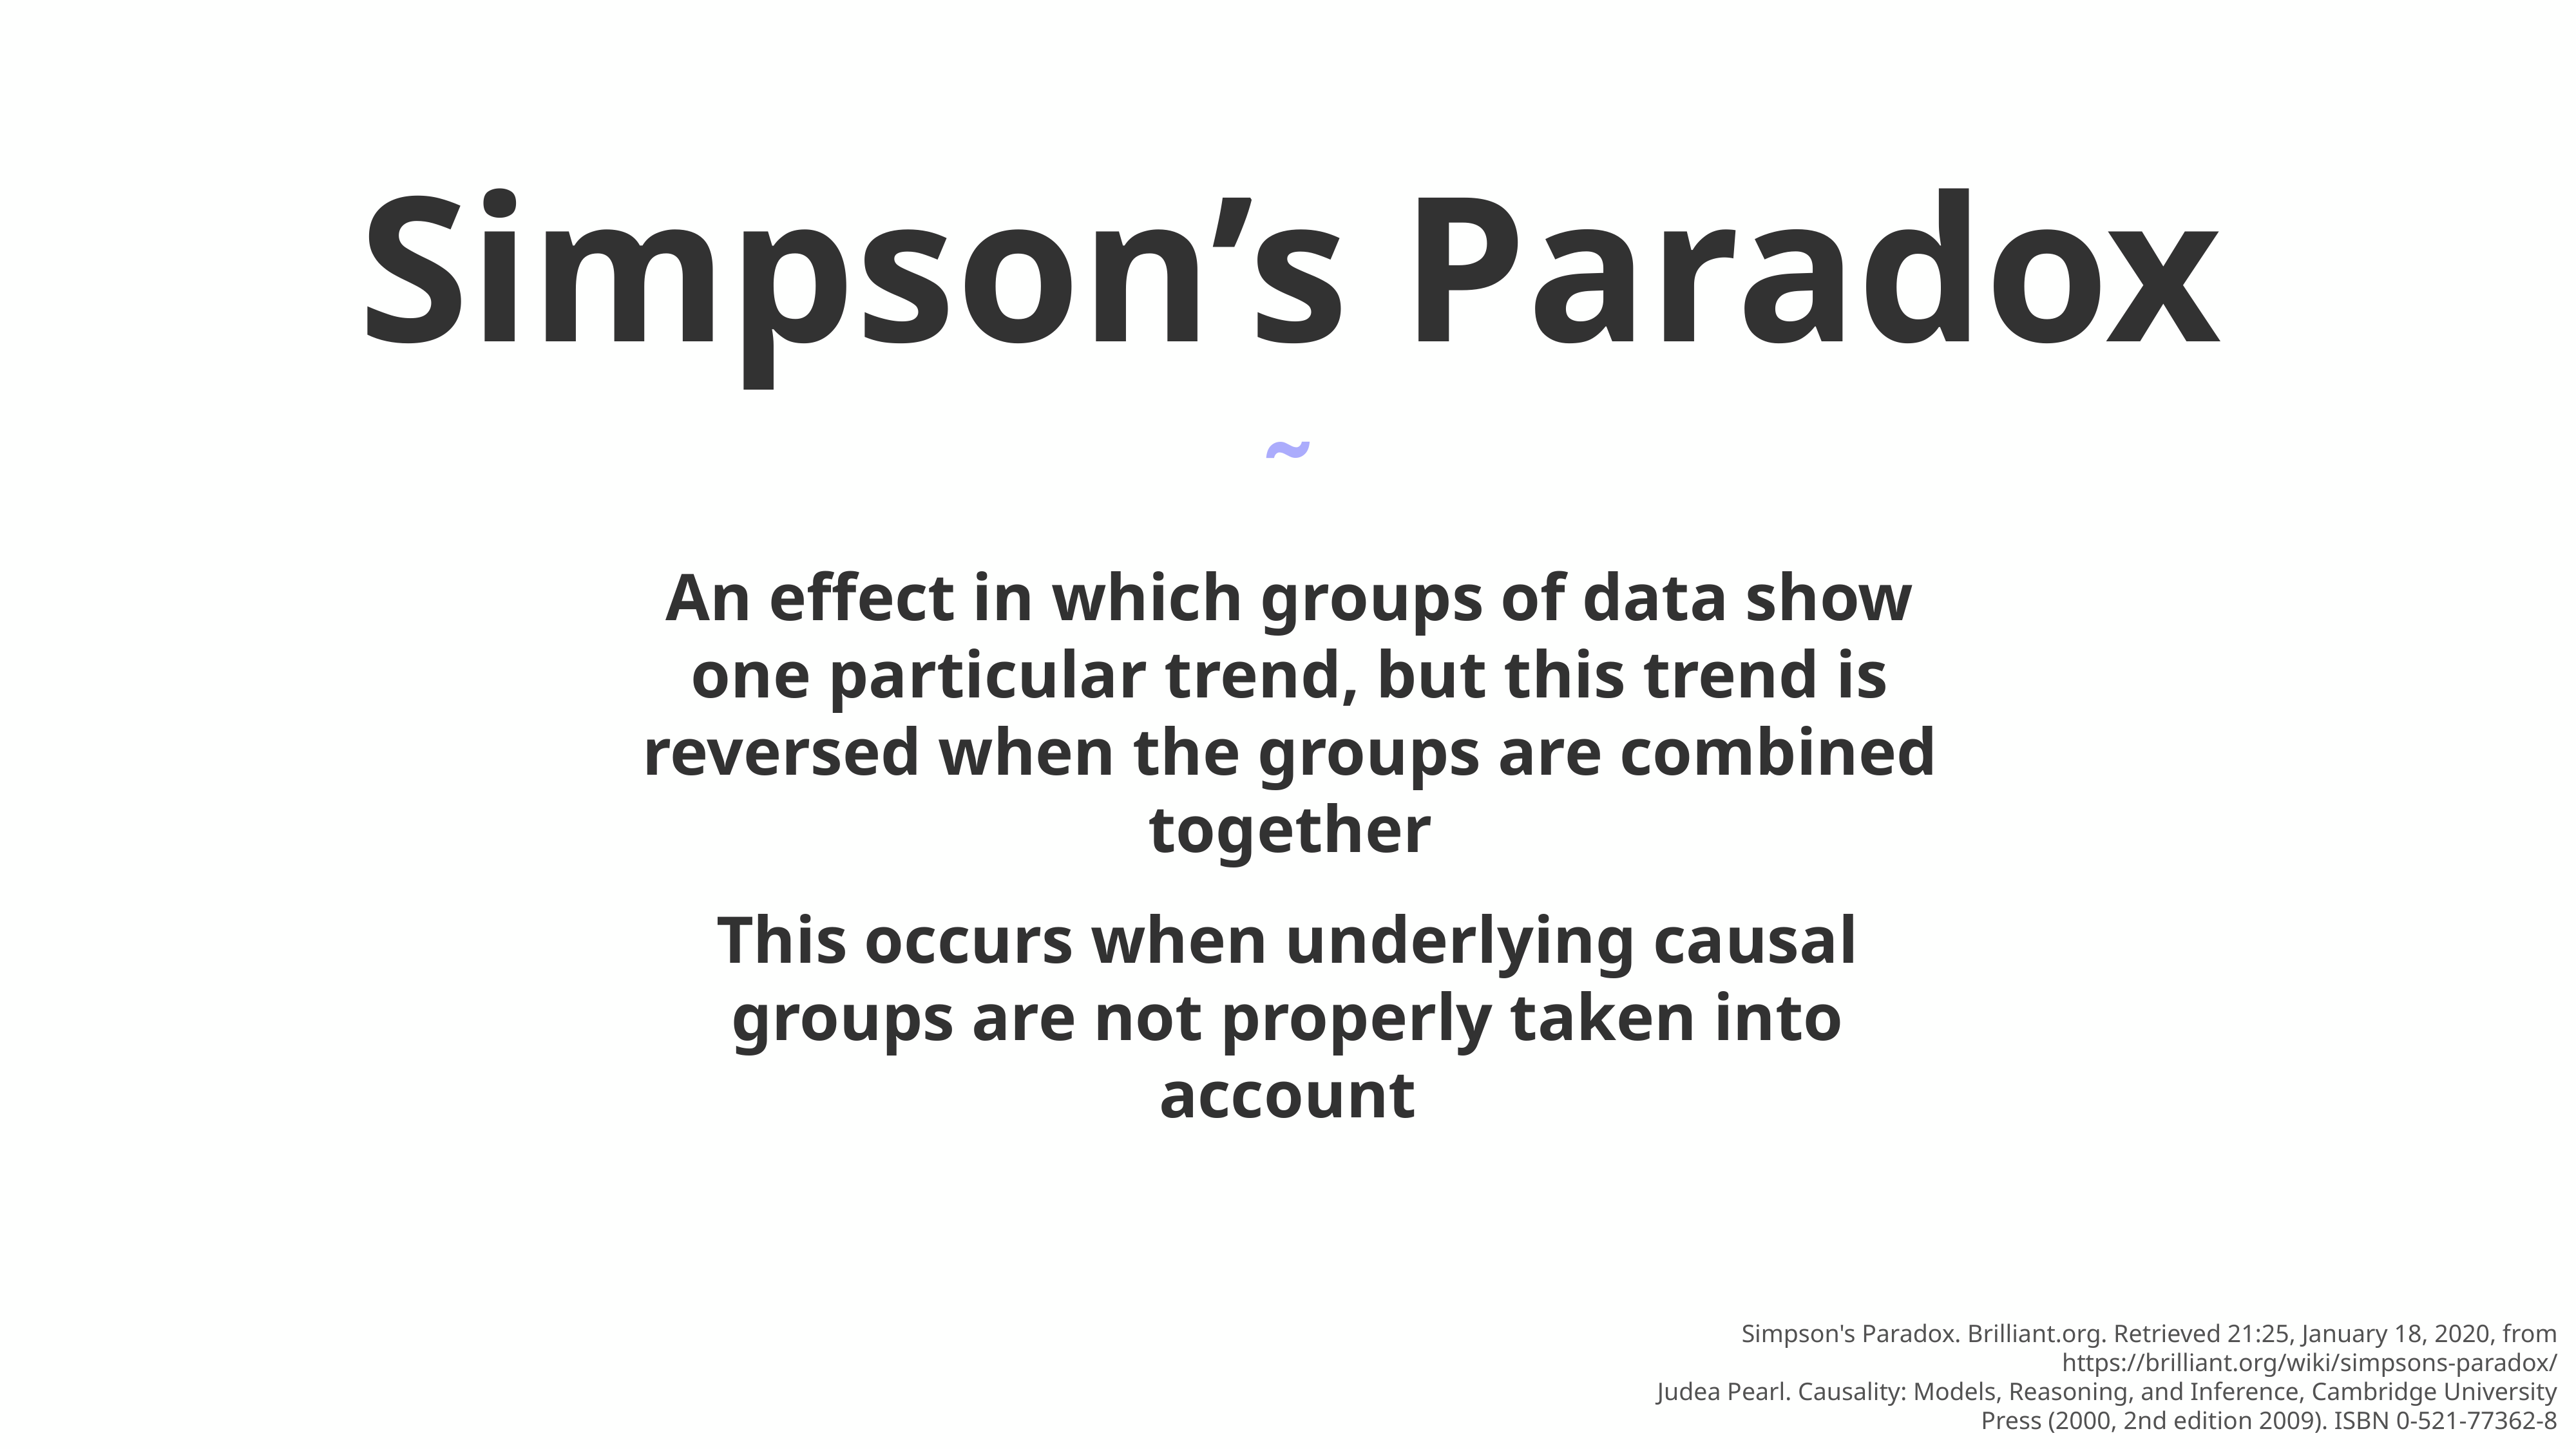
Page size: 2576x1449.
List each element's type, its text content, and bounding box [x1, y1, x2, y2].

text_box An effect in which groups of data show one particular trend, but this trend is reversed when the groups are combined together [615, 551, 1966, 870]
text_box Simpson’s Paradox [175, 135, 2406, 386]
text_box This occurs when underlying causal groups are not properly taken into account [624, 894, 1952, 1135]
text_box ˜ [1230, 411, 1345, 550]
text_box Simpson's Paradox. Brilliant.org. Retrieved 21:25, January 18, 2020, from https://brilliant.org/wiki/simpsons-paradox/ Judea Pearl. Causality: Models, Reasoning, and Inference, Cambridge University Press (2000, 2nd edition 2009). ISBN 0-521-77362-8 [1642, 1313, 2568, 1439]
